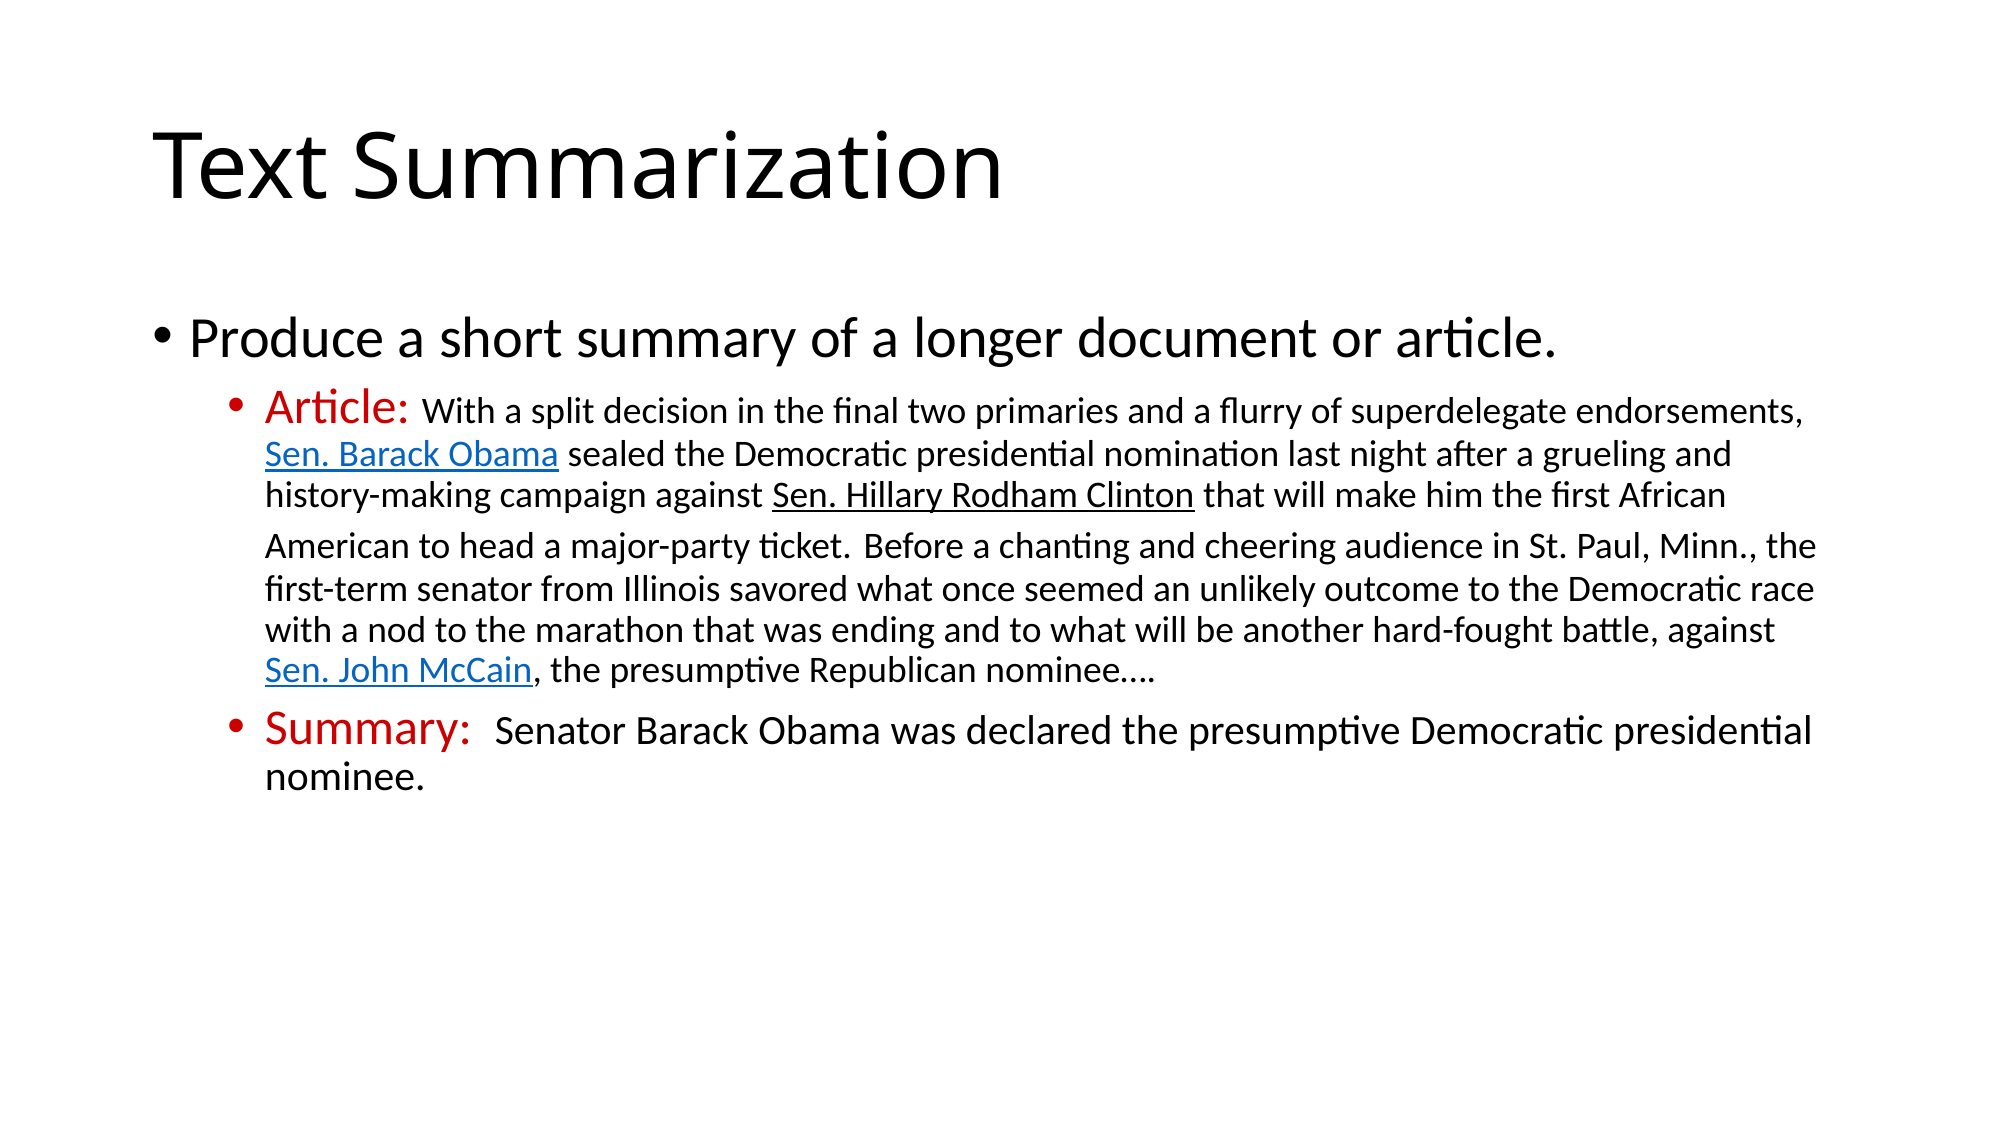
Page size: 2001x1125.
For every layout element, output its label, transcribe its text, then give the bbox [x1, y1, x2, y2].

title Text Summarization [137, 59, 1863, 278]
list Produce a short summary of a longer document or article. Article: With a split decision in the final two primaries and a flurry of superdelegate endorsements, Sen. Barack Obama sealed the Democratic presidential nomination last night after a grueling and history-making campaign against Sen. Hillary Rodham Clinton that will make him the first African American to head a major-party ticket. Before a chanting and cheering audience in St. Paul, Minn., the first-term senator from Illinois savored what once seemed an unlikely outcome to the Democratic race with a nod to the marathon that was ending and to what will be another hard-fought battle, against Sen. John McCain, the presumptive Republican nominee…. Summary: Senator Barack Obama was declared the presumptive Democratic presidential nominee. [137, 299, 1863, 1014]
